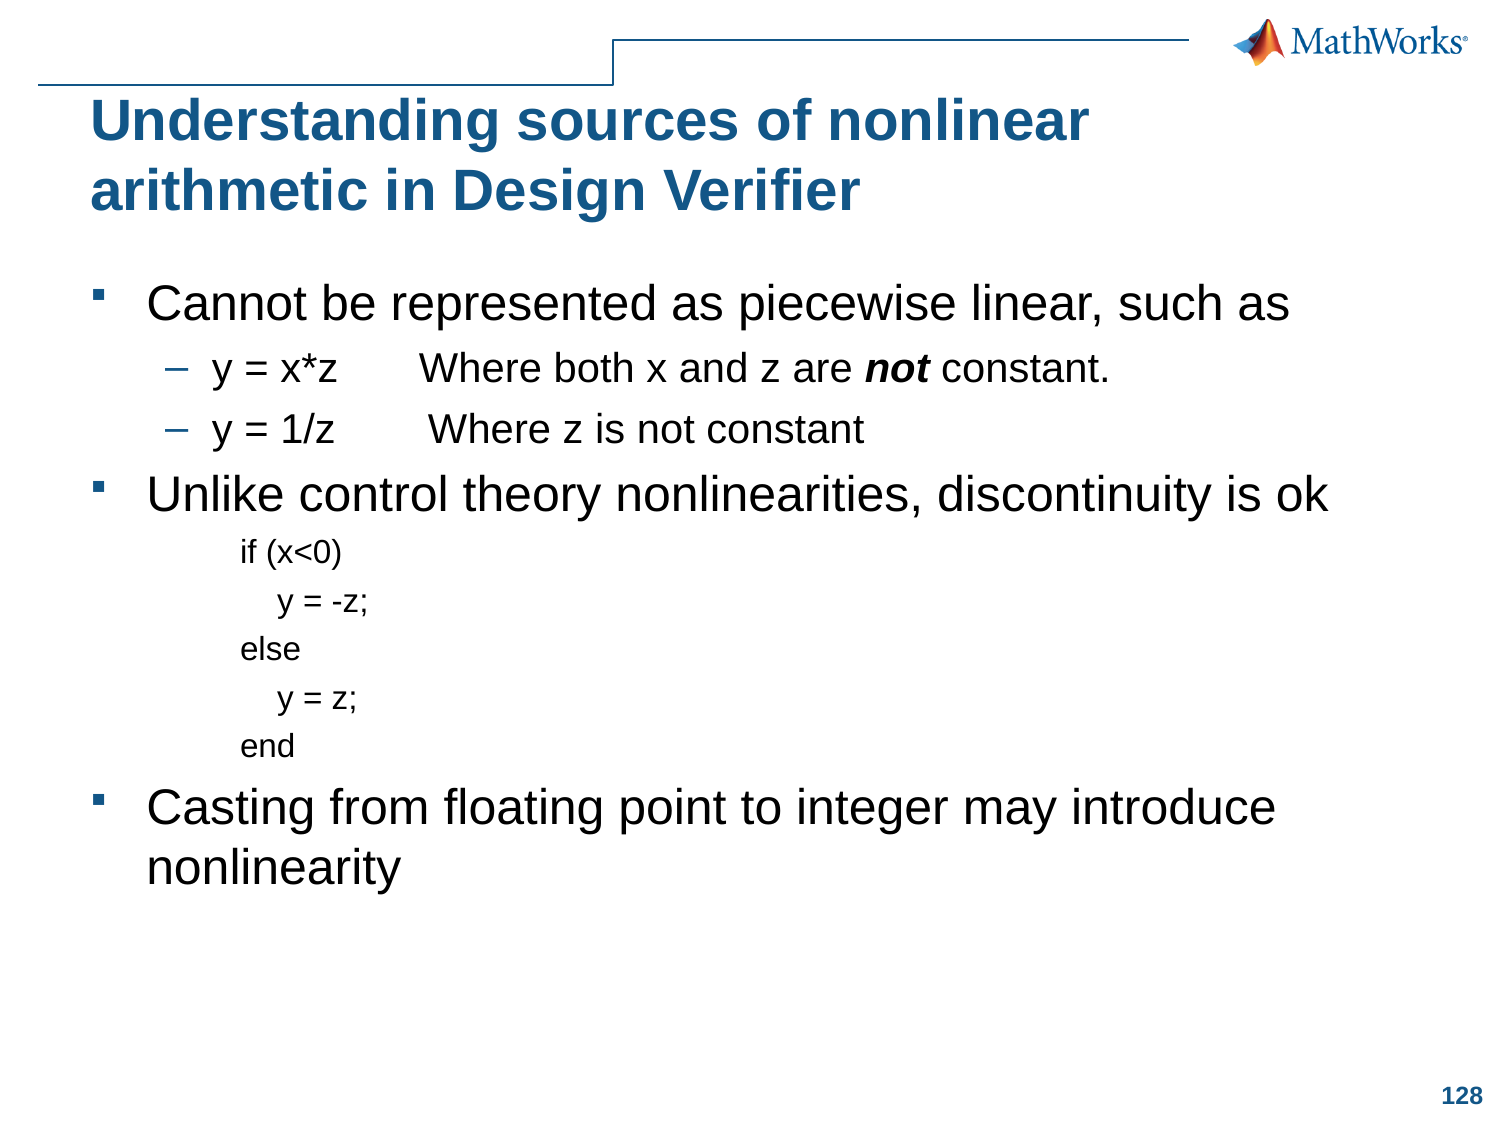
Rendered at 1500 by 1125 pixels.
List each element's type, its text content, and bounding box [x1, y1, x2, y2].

picture [1226, 7, 1483, 78]
title Understanding sources of nonlinear arithmetic in Design Verifier [75, 75, 1400, 238]
list Cannot be represented as piecewise linear, such as y = x*z Where both x and z are not constant. y = 1/z Where z is not constant Unlike control theory nonlinearities, discontinuity is ok if (x<0) y = -z; else y = z; end Casting from floating point to integer may introduce nonlinearity [75, 262, 1400, 1025]
